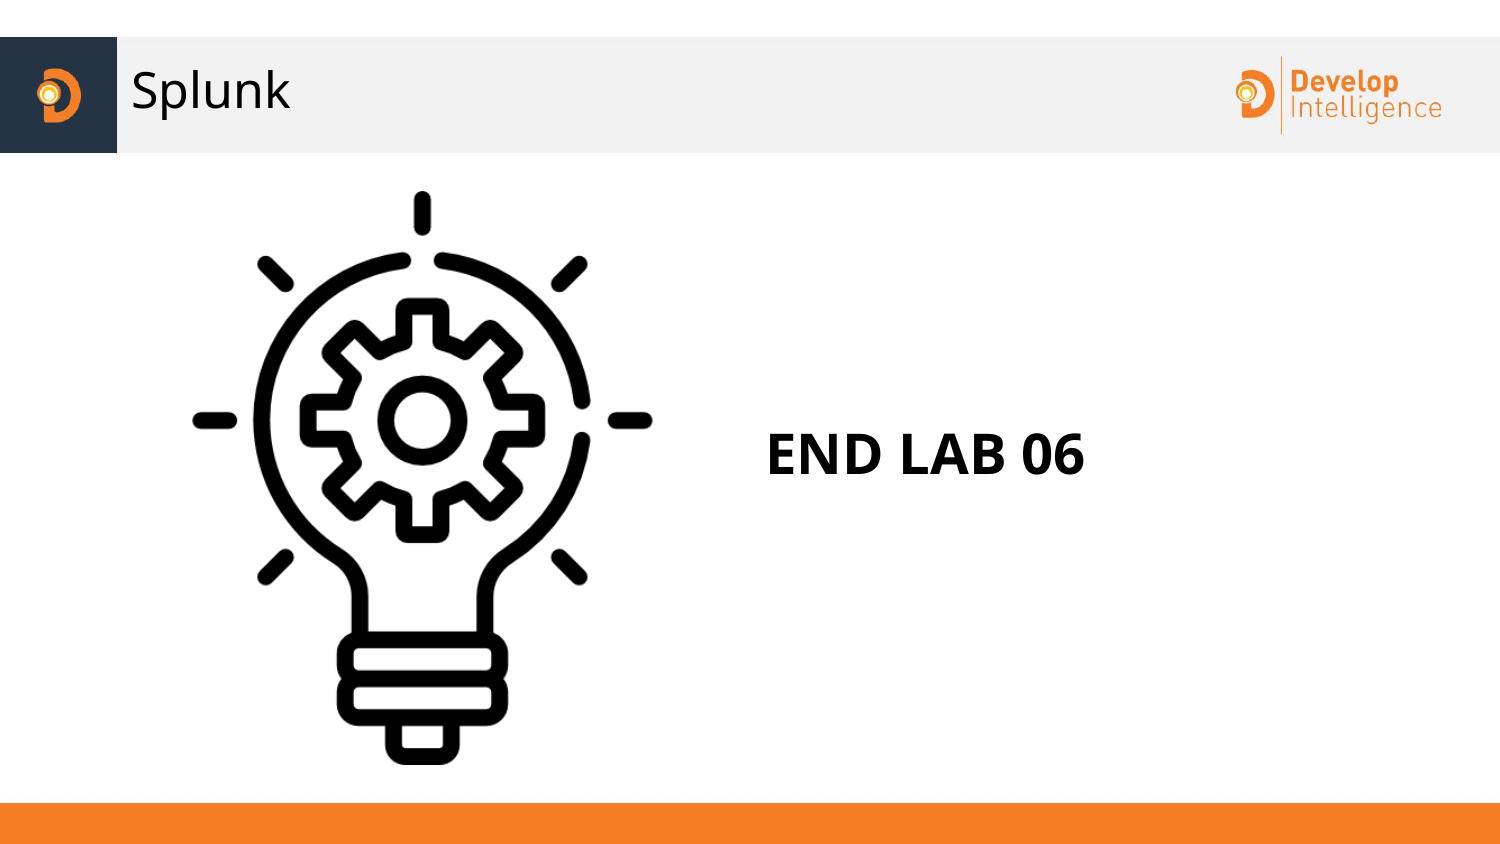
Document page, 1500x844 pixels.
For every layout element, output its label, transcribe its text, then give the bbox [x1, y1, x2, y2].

title Splunk [119, 36, 1112, 149]
picture [0, 0, 1500, 844]
text_box END LAB 06 [750, 403, 1492, 644]
